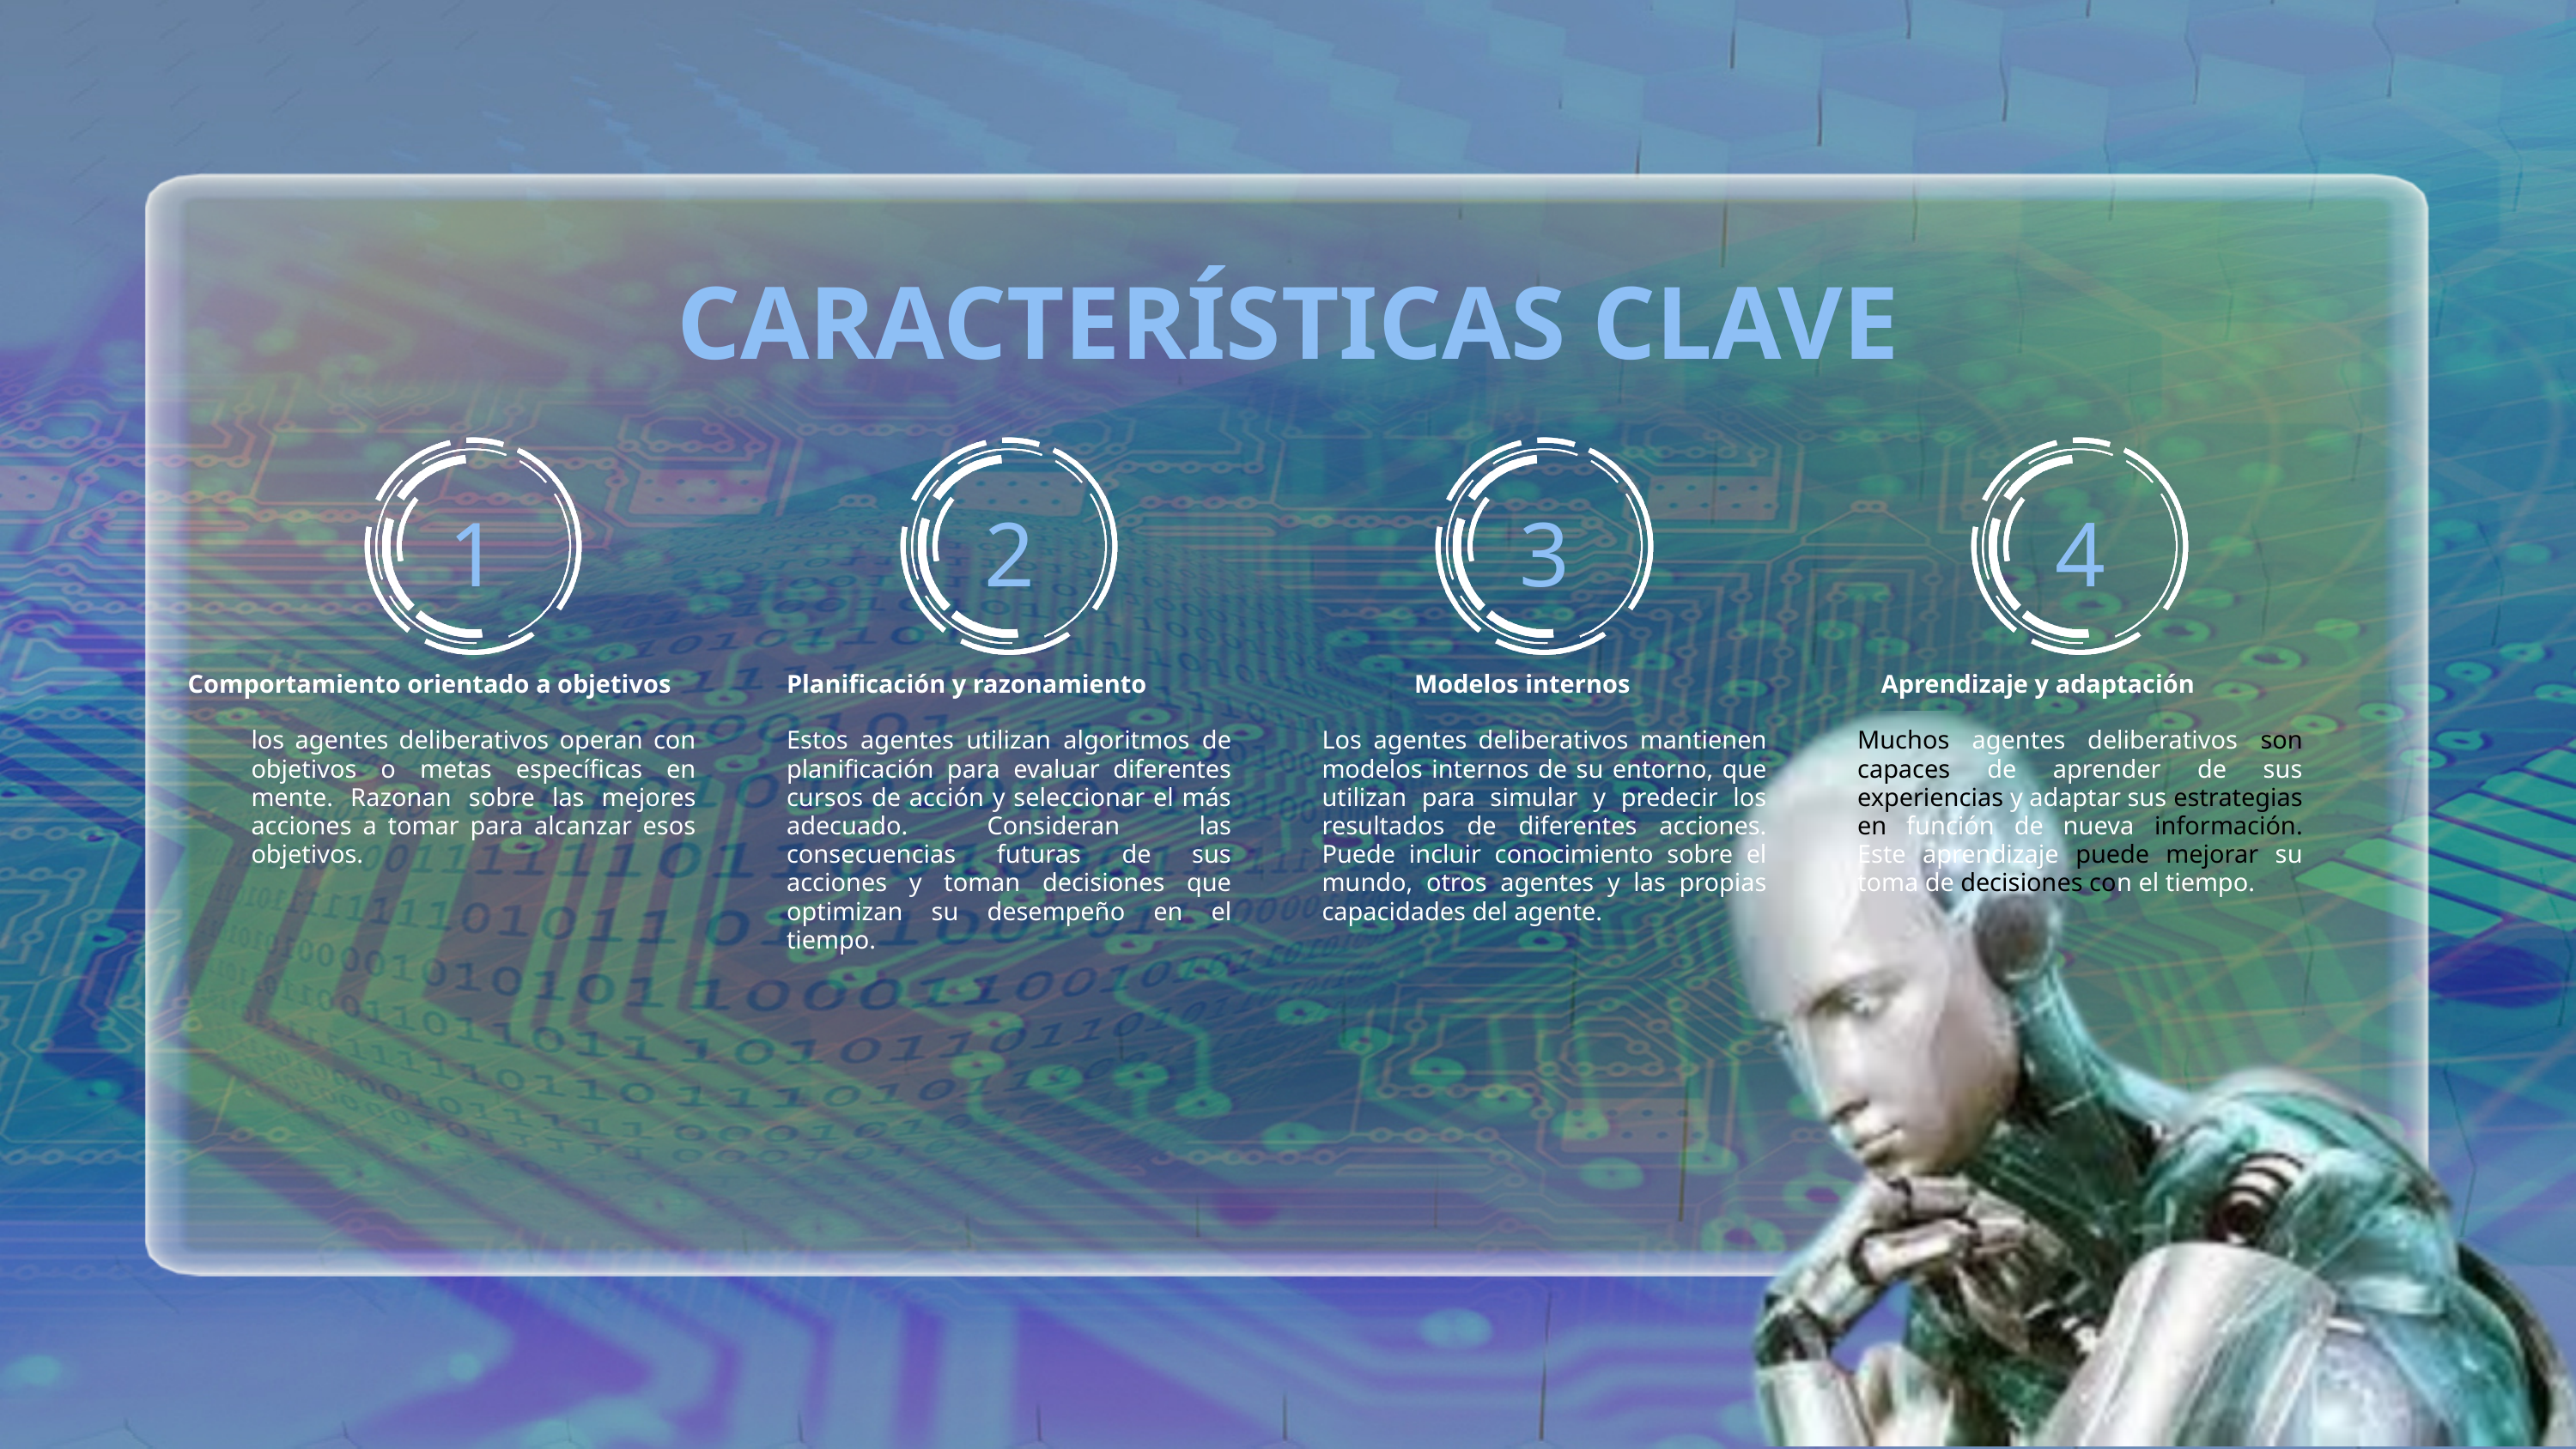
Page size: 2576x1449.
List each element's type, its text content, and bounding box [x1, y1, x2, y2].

text_box [144, 173, 2432, 1276]
text_box Modelos internos [1414, 670, 1675, 699]
text_box 3 [1454, 481, 1636, 605]
text_box Comportamiento orientado a objetivos [187, 670, 760, 699]
text_box 4 [1990, 481, 2171, 605]
text_box [1433, 437, 1656, 656]
text_box Planificación y razonamiento [787, 670, 1267, 699]
text_box 2 [919, 481, 1100, 605]
text_box [898, 437, 1121, 656]
text_box CARACTERÍSTICAS CLAVE [422, 273, 2154, 379]
text_box [362, 437, 585, 656]
text_box [1266, 711, 2576, 1446]
text_box Muchos agentes deliberativos son capaces de aprender de sus experiencias y adaptar sus estrategias en función de nueva información. Este aprendizaje puede mejorar su toma de decisiones con el tiempo. [1857, 725, 2303, 926]
text_box Aprendizaje y adaptación [1880, 670, 2280, 699]
text_box 1 [383, 481, 564, 605]
text_box Estos agentes utilizan algoritmos de planificación para evaluar diferentes cursos de acción y seleccionar el más adecuado. Consideran las consecuencias futuras de sus acciones y toman decisiones que optimizan su desempeño en el tiempo. [787, 725, 1232, 983]
text_box Los agentes deliberativos mantienen modelos internos de su entorno, que utilizan para simular y predecir los resultados de diferentes acciones. Puede incluir conocimiento sobre el mundo, otros agentes y las propias capacidades del agente. [1321, 725, 1768, 955]
text_box [0, 0, 2576, 1449]
text_box los agentes deliberativos operan con objetivos o metas específicas en mente. Razonan sobre las mejores acciones a tomar para alcanzar esos objetivos. [251, 725, 697, 897]
text_box [1969, 437, 2191, 656]
